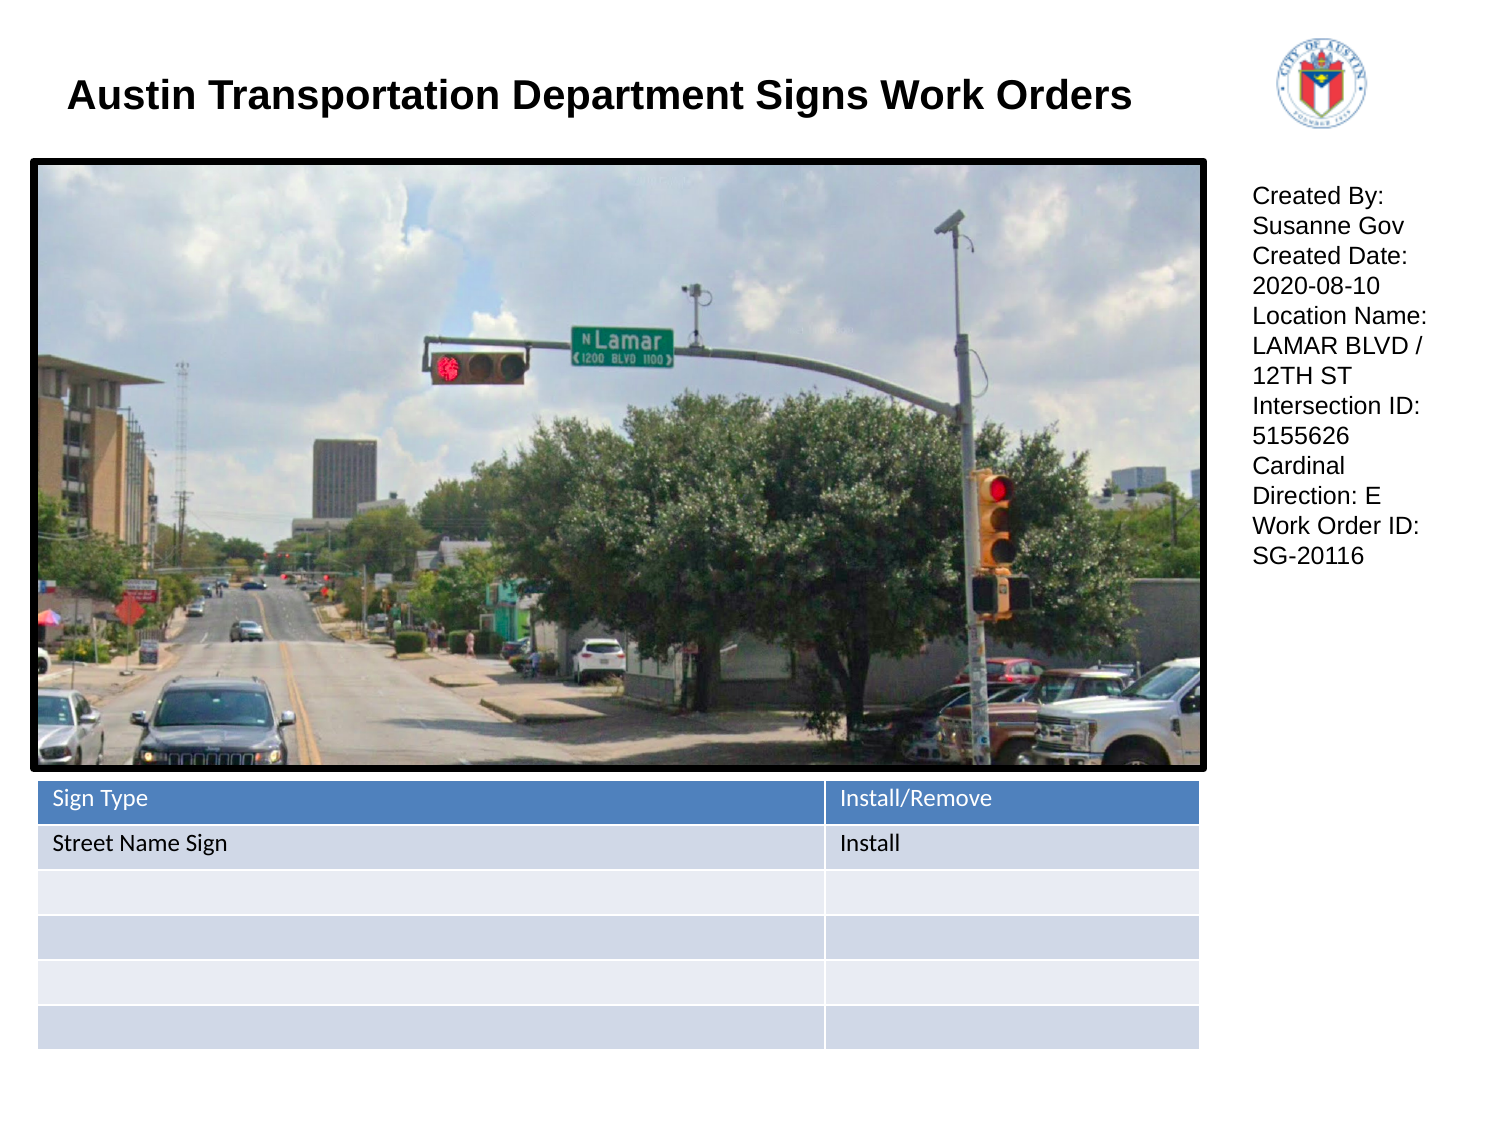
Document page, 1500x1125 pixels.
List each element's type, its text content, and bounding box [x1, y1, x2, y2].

table_cell [826, 1006, 1199, 1049]
table_cell [826, 961, 1199, 1004]
table_cell [826, 871, 1199, 914]
table_cell [826, 916, 1199, 959]
table_cell [38, 961, 824, 1004]
table_cell [38, 871, 824, 914]
text_box Created By: Susanne Gov Created Date: 2020-08-10 Location Name: LAMAR BLVD / 12TH ST Intersection ID: 5155626 Cardinal Direction: E Work Order ID: SG-20116 [1237, 172, 1463, 577]
table_cell [38, 916, 824, 959]
picture [37, 164, 1201, 766]
table_header Sign Type [38, 781, 824, 824]
picture [1274, 37, 1369, 132]
table_cell Install [826, 826, 1199, 869]
text_box Austin Transportation Department Signs Work Orders [51, 60, 1149, 125]
table_cell [38, 1006, 824, 1049]
table_cell Street Name Sign [38, 826, 824, 869]
table_header Install/Remove [826, 781, 1199, 824]
